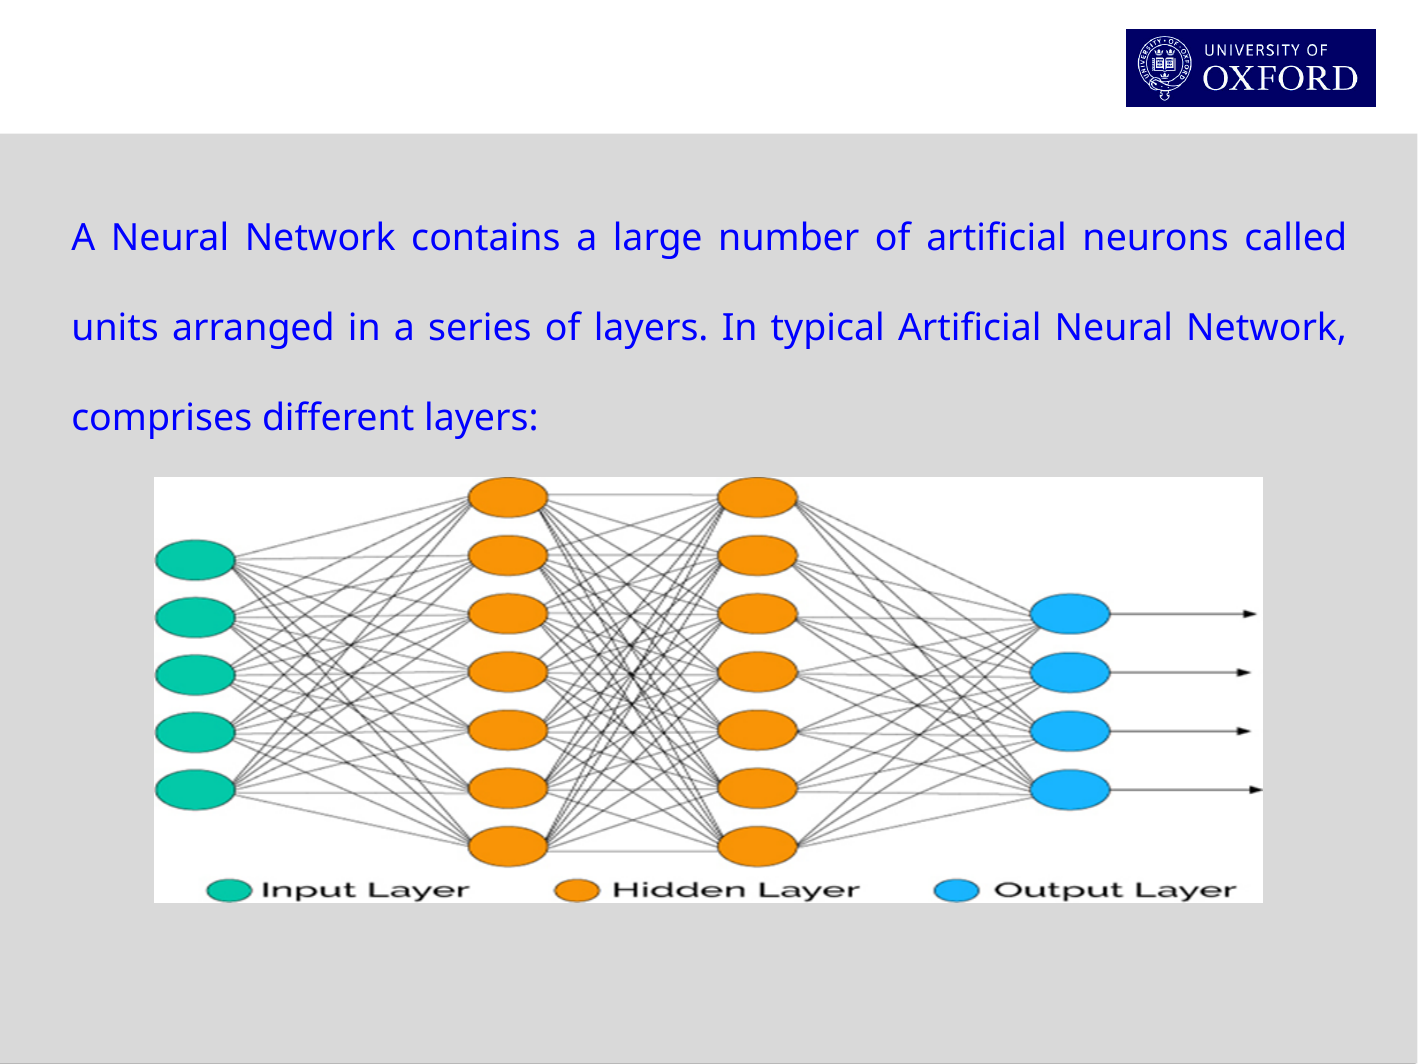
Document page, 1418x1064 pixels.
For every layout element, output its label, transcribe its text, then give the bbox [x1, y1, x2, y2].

picture [154, 476, 1263, 903]
picture [1126, 29, 1376, 107]
text_box A Neural Network contains a large number of artificial neurons called units arranged in a series of layers. In typical Artificial Neural Network, comprises different layers: [56, 160, 1363, 446]
